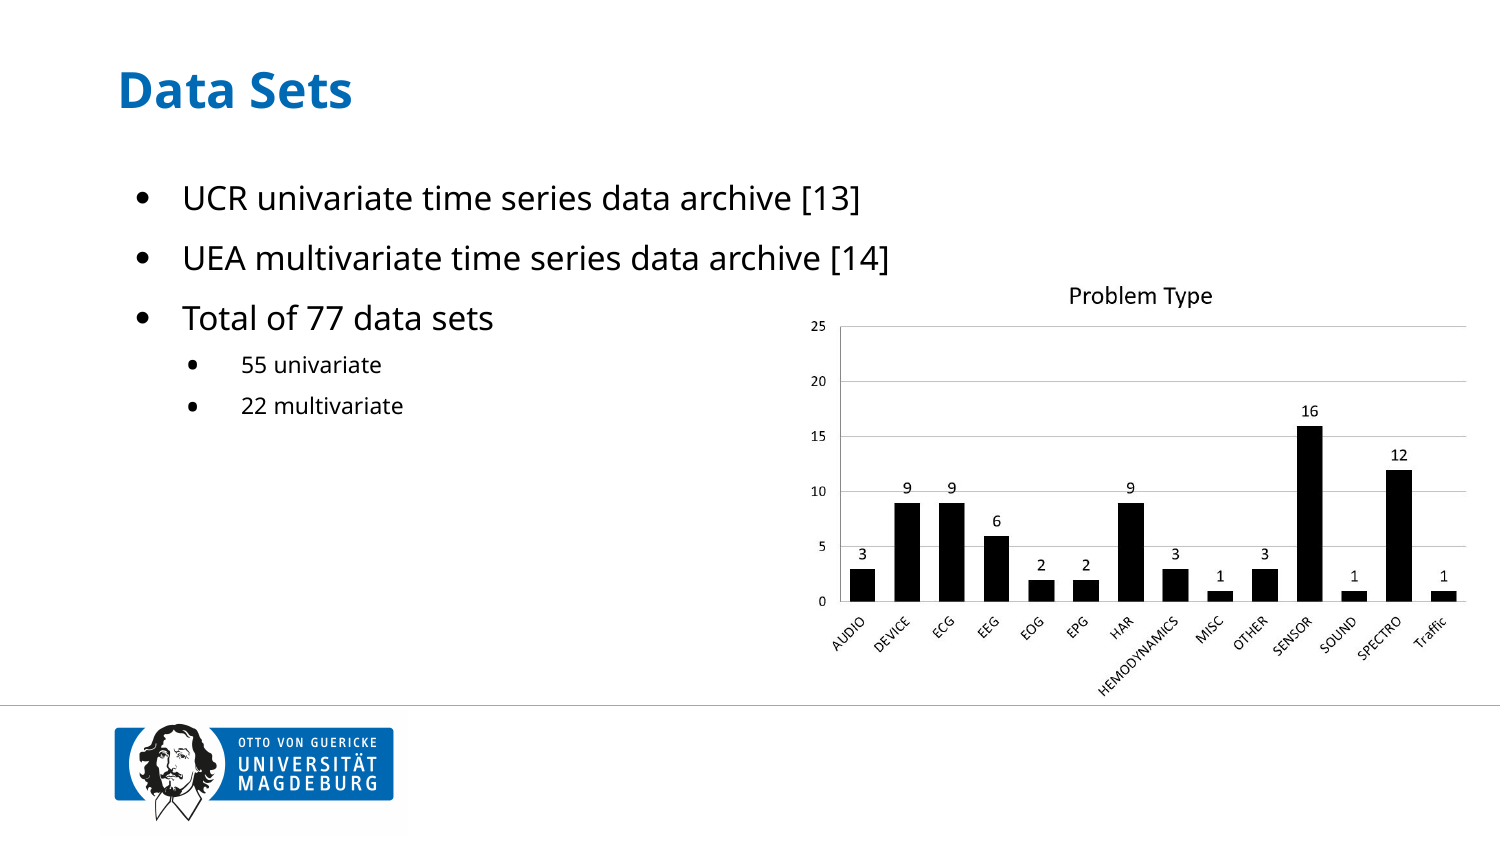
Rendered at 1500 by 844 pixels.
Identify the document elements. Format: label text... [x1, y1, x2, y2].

picture [810, 284, 1469, 702]
list UCR univariate time series data archive [13] UEA multivariate time series data archive [14] Total of 77 data sets 55 univariate 22 multivariate [99, 150, 938, 659]
picture [100, 709, 408, 836]
title Data Sets [103, 45, 1397, 126]
